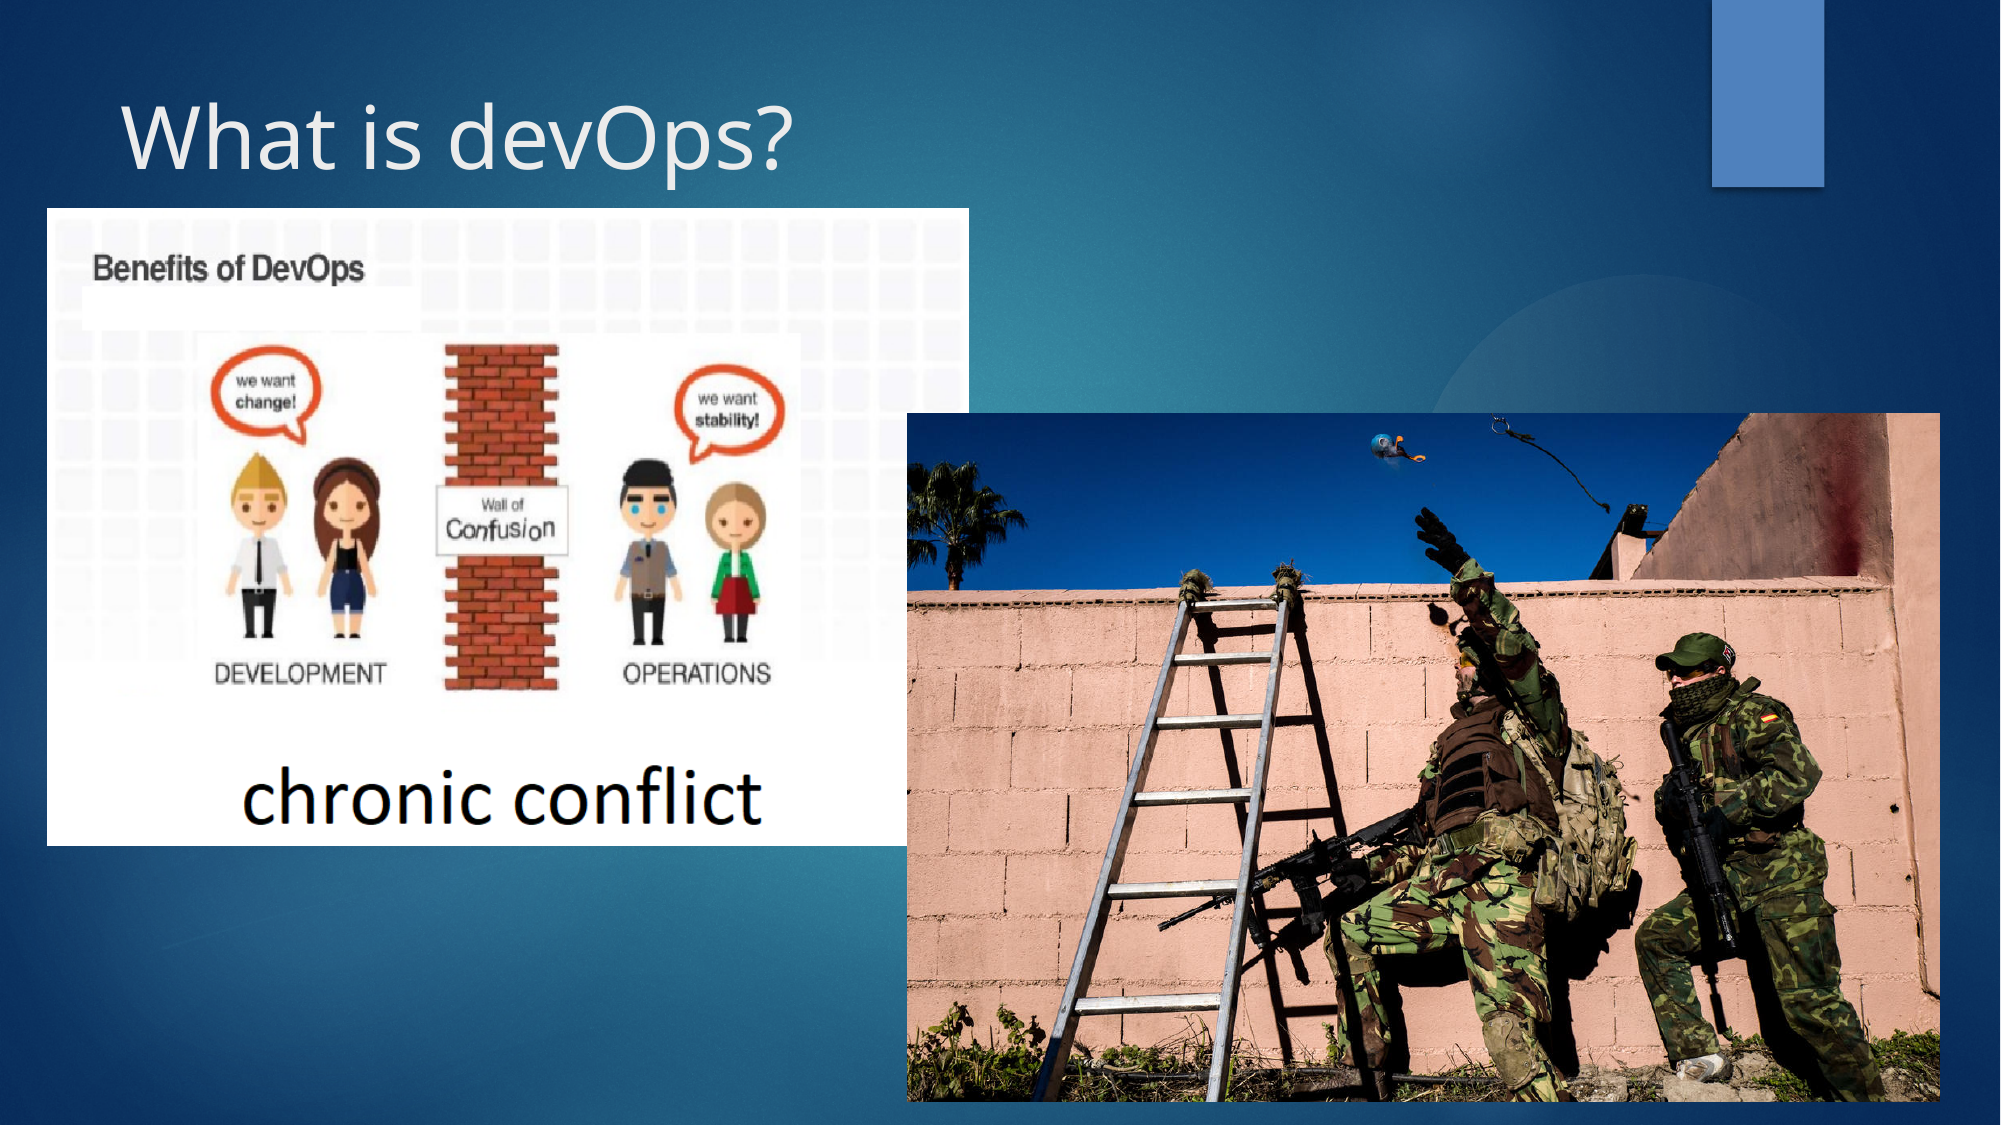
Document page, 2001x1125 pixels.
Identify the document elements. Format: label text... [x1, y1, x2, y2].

text_box What is devOps? [106, 74, 1649, 304]
picture [0, 0, 2001, 1125]
